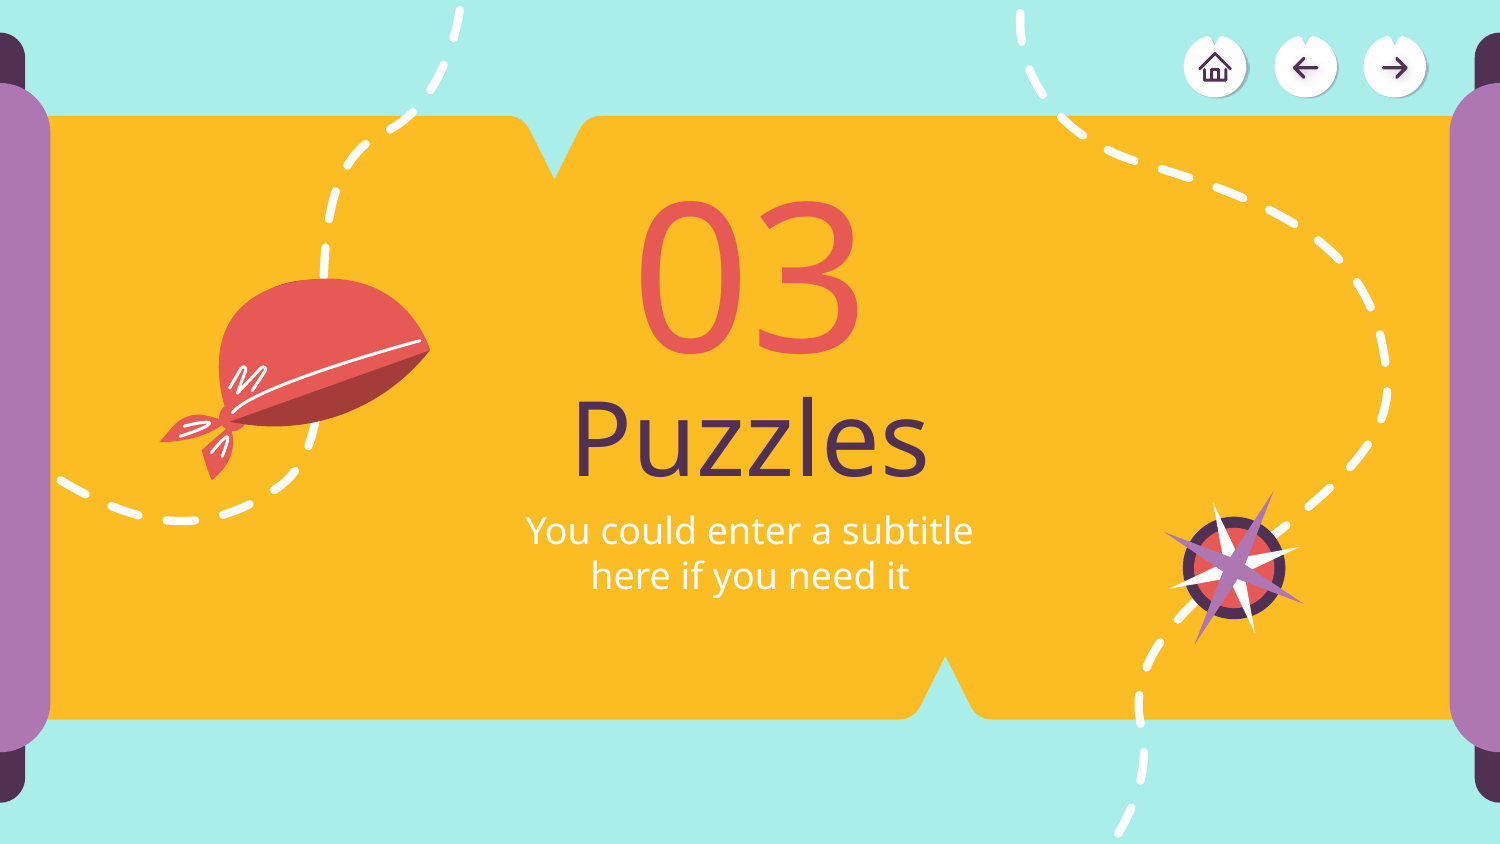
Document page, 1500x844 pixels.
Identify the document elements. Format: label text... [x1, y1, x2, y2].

subtitle You could enter a subtitle here if you need it [484, 492, 1016, 604]
title [886, 472, 918, 477]
title [839, 472, 871, 476]
title 03 [383, 198, 1117, 393]
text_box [1181, 34, 1247, 100]
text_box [1363, 34, 1429, 100]
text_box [1272, 34, 1338, 100]
title [647, 472, 673, 476]
title Puzzles [435, 398, 1117, 472]
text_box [1164, 491, 1305, 645]
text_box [159, 278, 431, 481]
